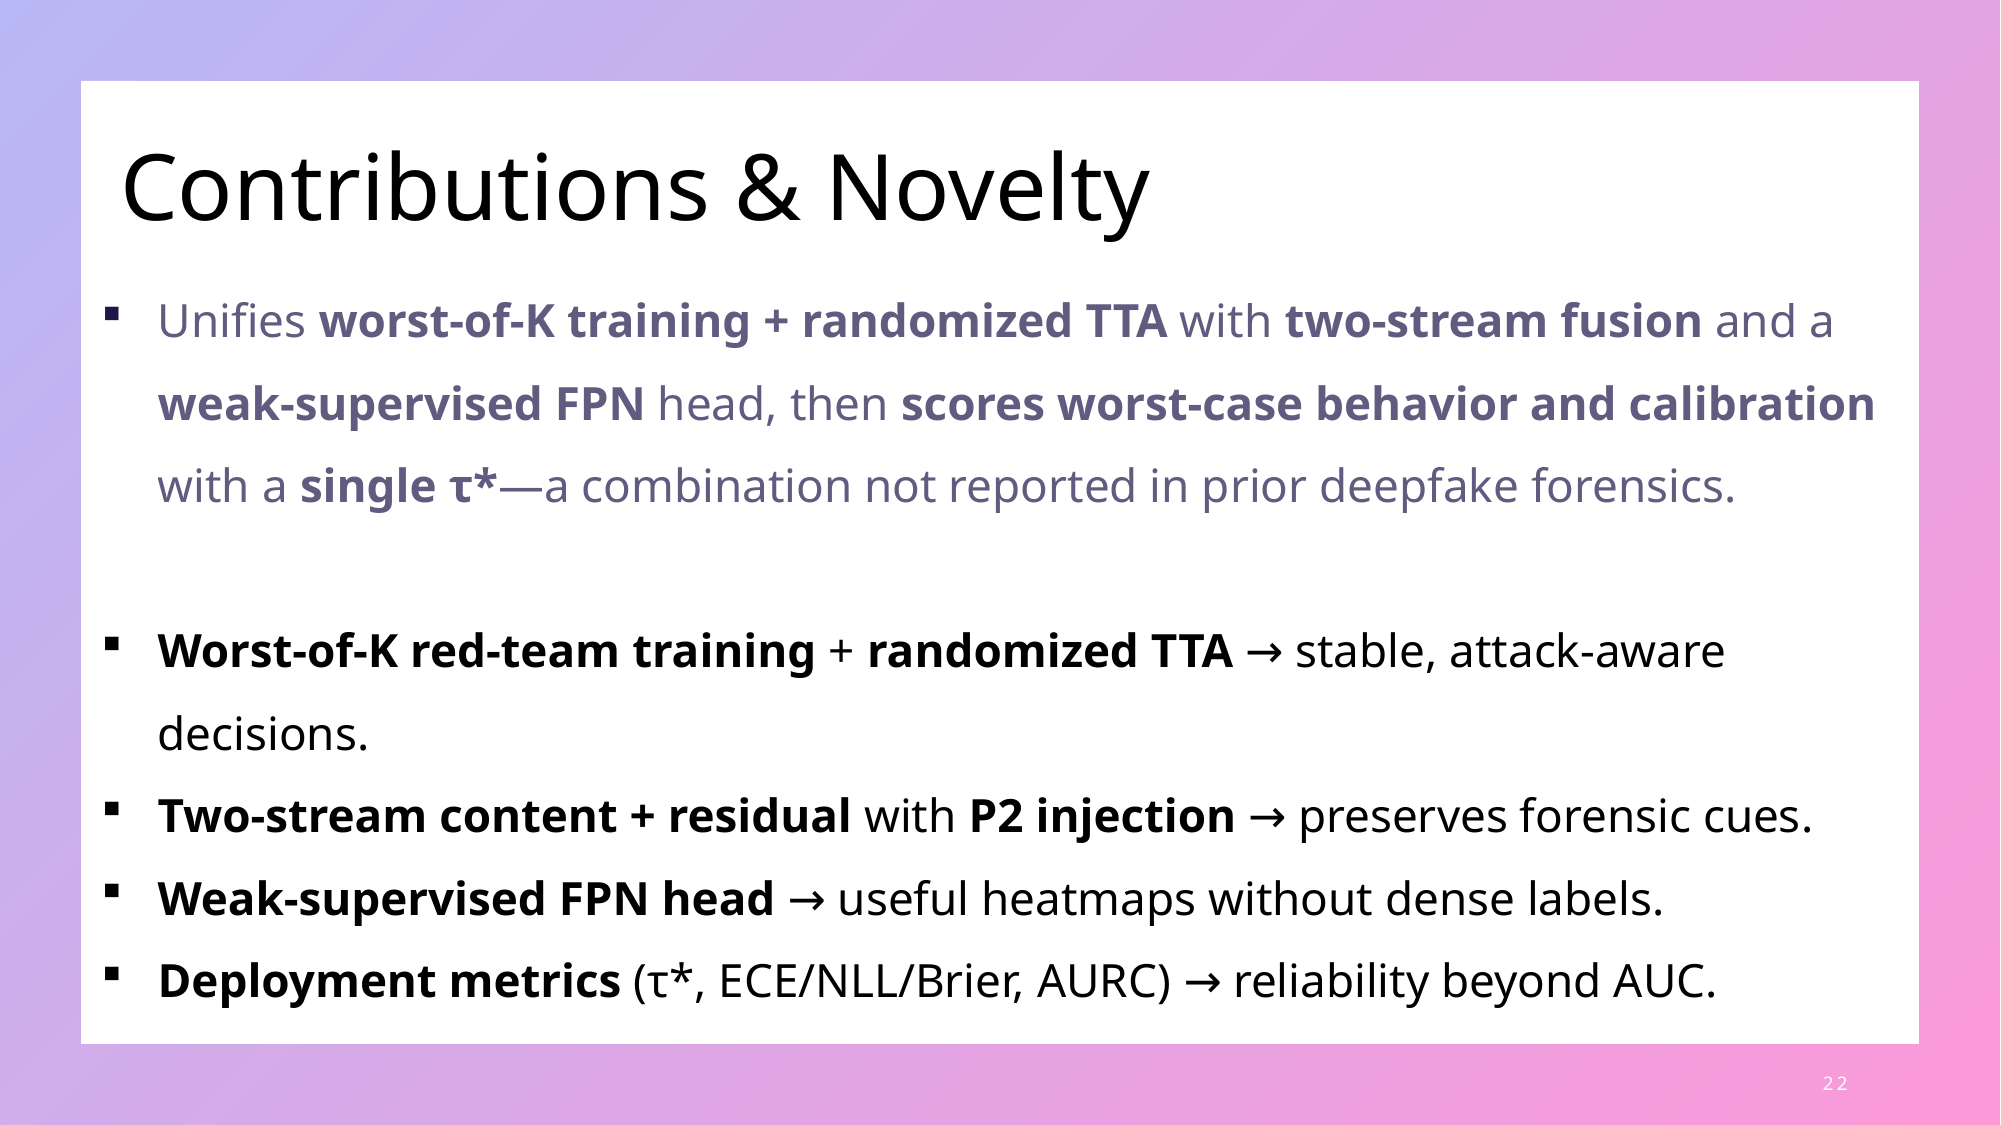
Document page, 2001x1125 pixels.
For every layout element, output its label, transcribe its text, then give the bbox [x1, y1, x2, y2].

list Unifies worst-of-K training + randomized TTA with two-stream fusion and a weak-supervised FPN head, then scores worst-case behavior and calibration with a single τ*—a combination not reported in prior deepfake forensics. Worst-of-K red-team training + randomized TTA → stable, attack-aware decisions. Two-stream content + residual with P2 injection → preserves forensic cues. Weak-supervised FPN head → useful heatmaps without dense labels. Deployment metrics (τ*, ECE/NLL/Brier, AURC) → reliability beyond AUC. [86, 257, 1943, 1015]
slide_number 22 [1412, 1054, 1863, 1115]
title Contributions & Novelty [105, 81, 1830, 257]
